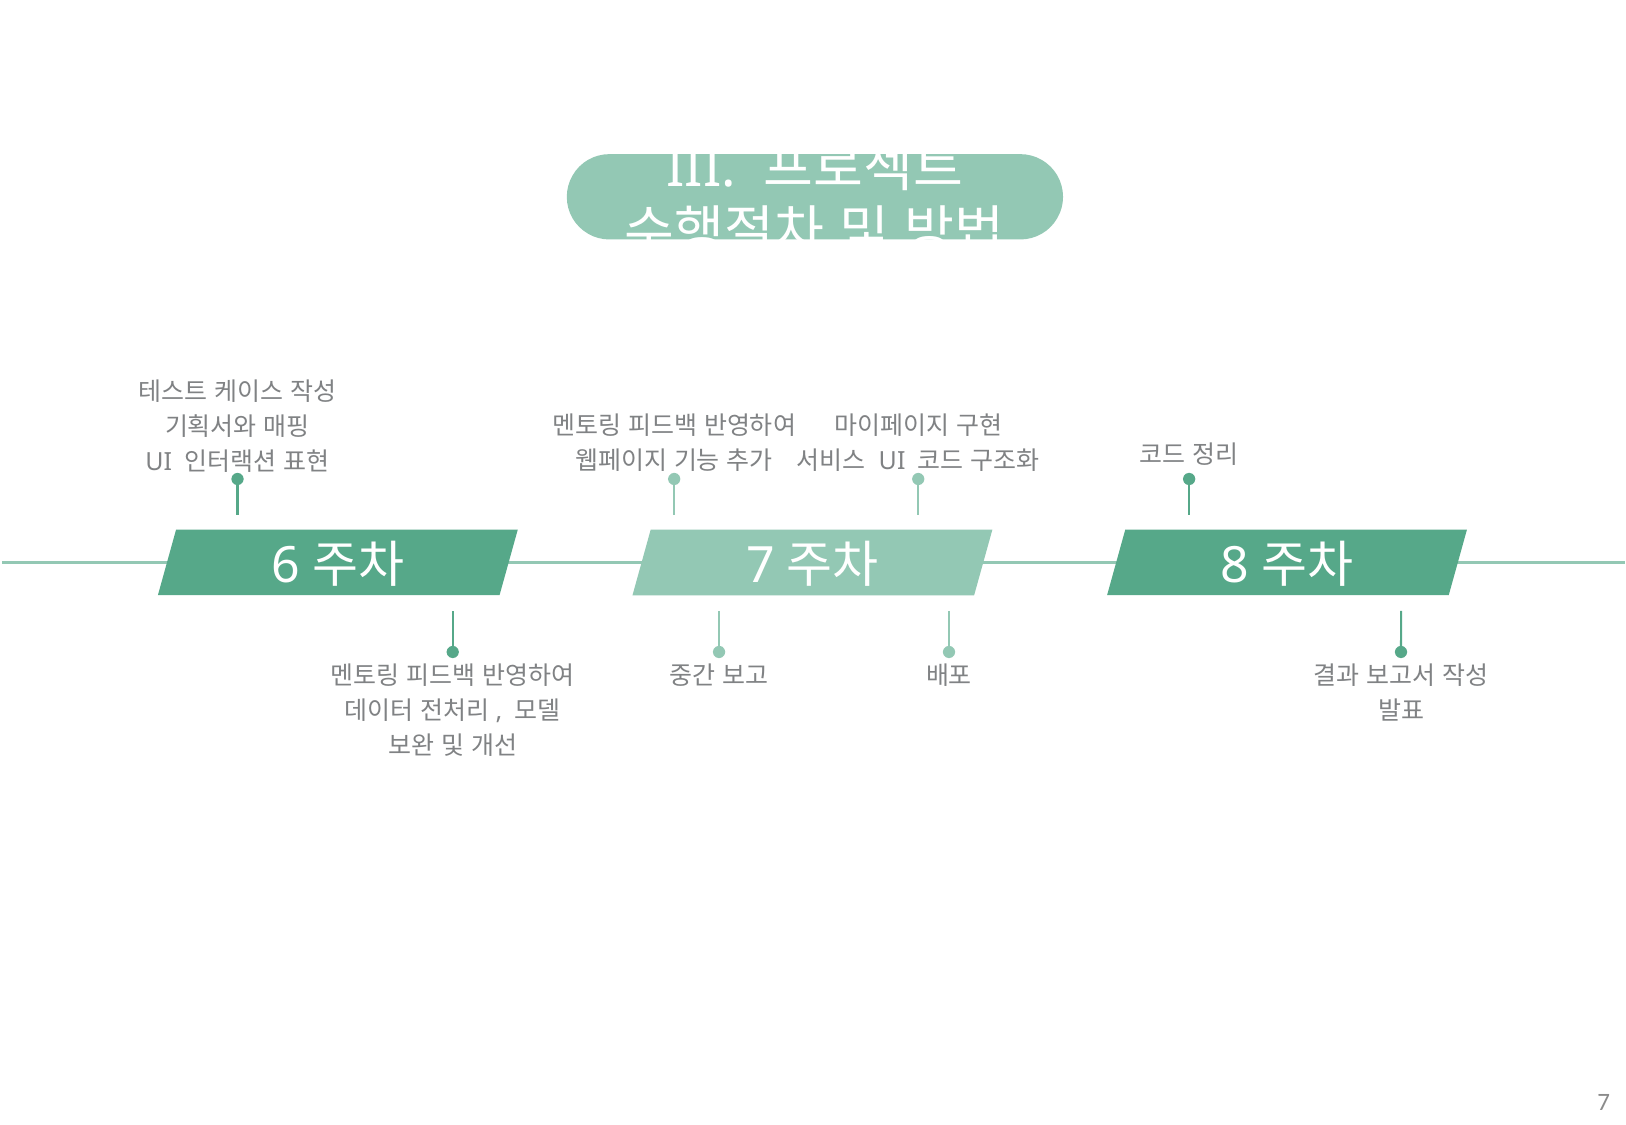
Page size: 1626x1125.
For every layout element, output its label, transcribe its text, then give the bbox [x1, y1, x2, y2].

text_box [842, 610, 1072, 693]
slide_number 7 [1327, 1076, 1625, 1125]
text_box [1054, 431, 1324, 516]
text_box 7주차 [640, 528, 994, 562]
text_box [596, 610, 842, 693]
text_box 8주차 [1105, 563, 1459, 597]
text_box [103, 368, 372, 516]
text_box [783, 402, 1053, 516]
text_box 6주차 [156, 563, 510, 597]
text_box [1265, 610, 1537, 718]
text_box 7주차 [631, 563, 985, 597]
text_box III. 프로젝트 수행절차 및 방법 [565, 153, 1065, 241]
text_box 6주차 [166, 528, 520, 562]
text_box 8주차 [1115, 528, 1469, 562]
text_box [539, 402, 783, 516]
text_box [317, 611, 588, 763]
